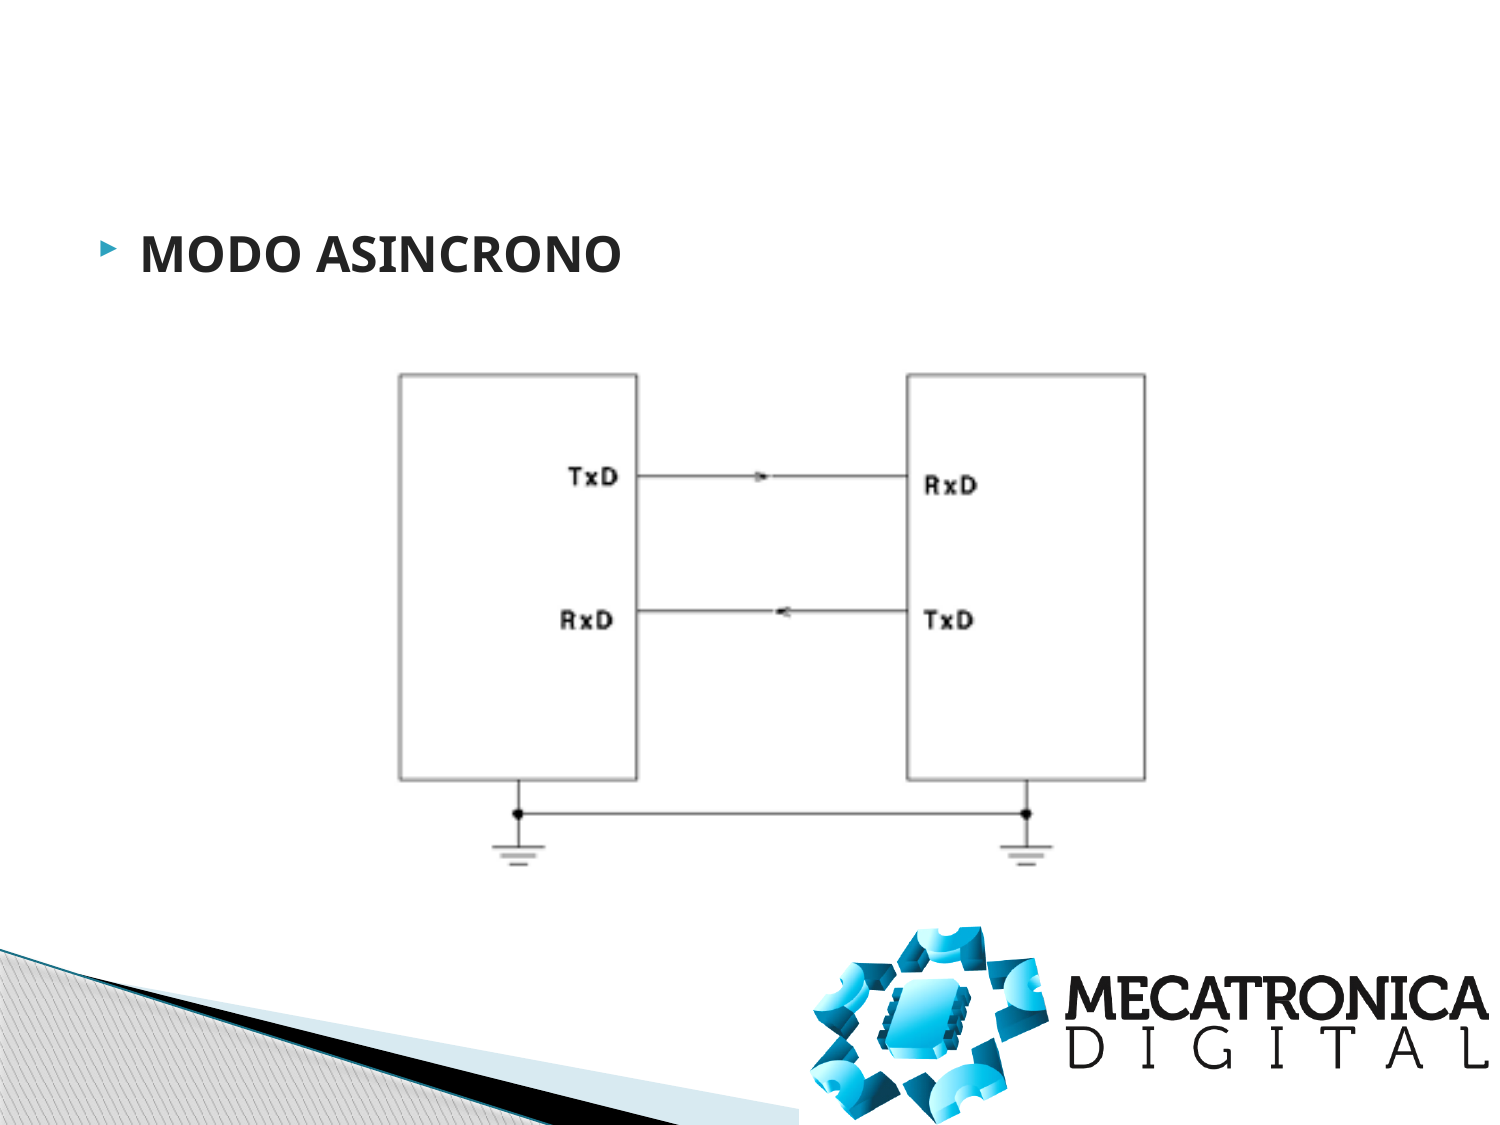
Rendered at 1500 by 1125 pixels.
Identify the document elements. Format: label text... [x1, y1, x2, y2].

list MODO ASINCRONO [64, 137, 1459, 327]
picture [798, 919, 1500, 1125]
picture [265, 278, 1247, 911]
